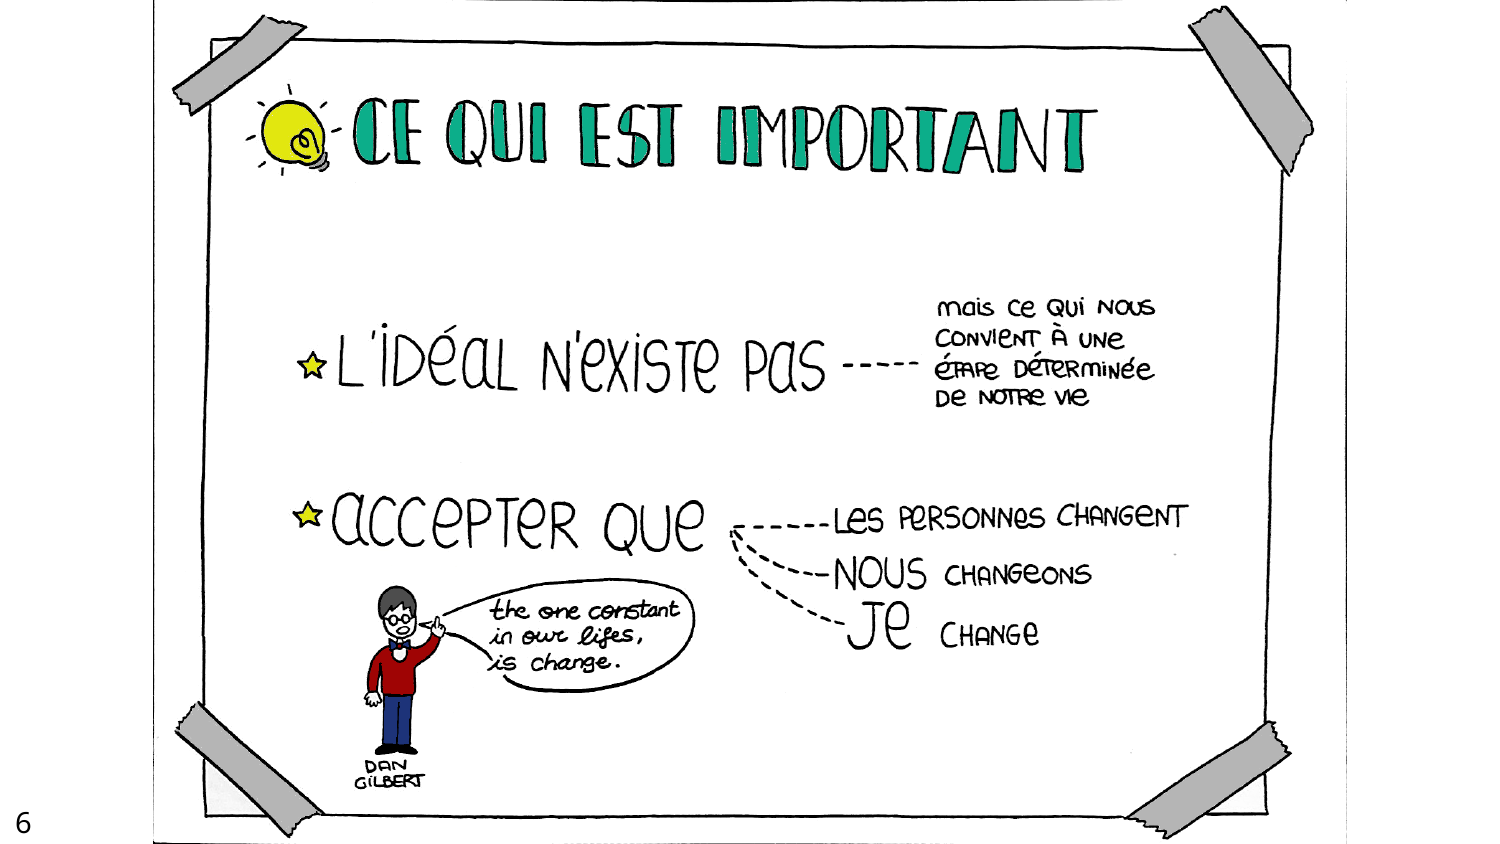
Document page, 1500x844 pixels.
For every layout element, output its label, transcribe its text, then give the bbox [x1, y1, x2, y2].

picture [153, 0, 1347, 844]
text_box 6 [0, 804, 85, 844]
